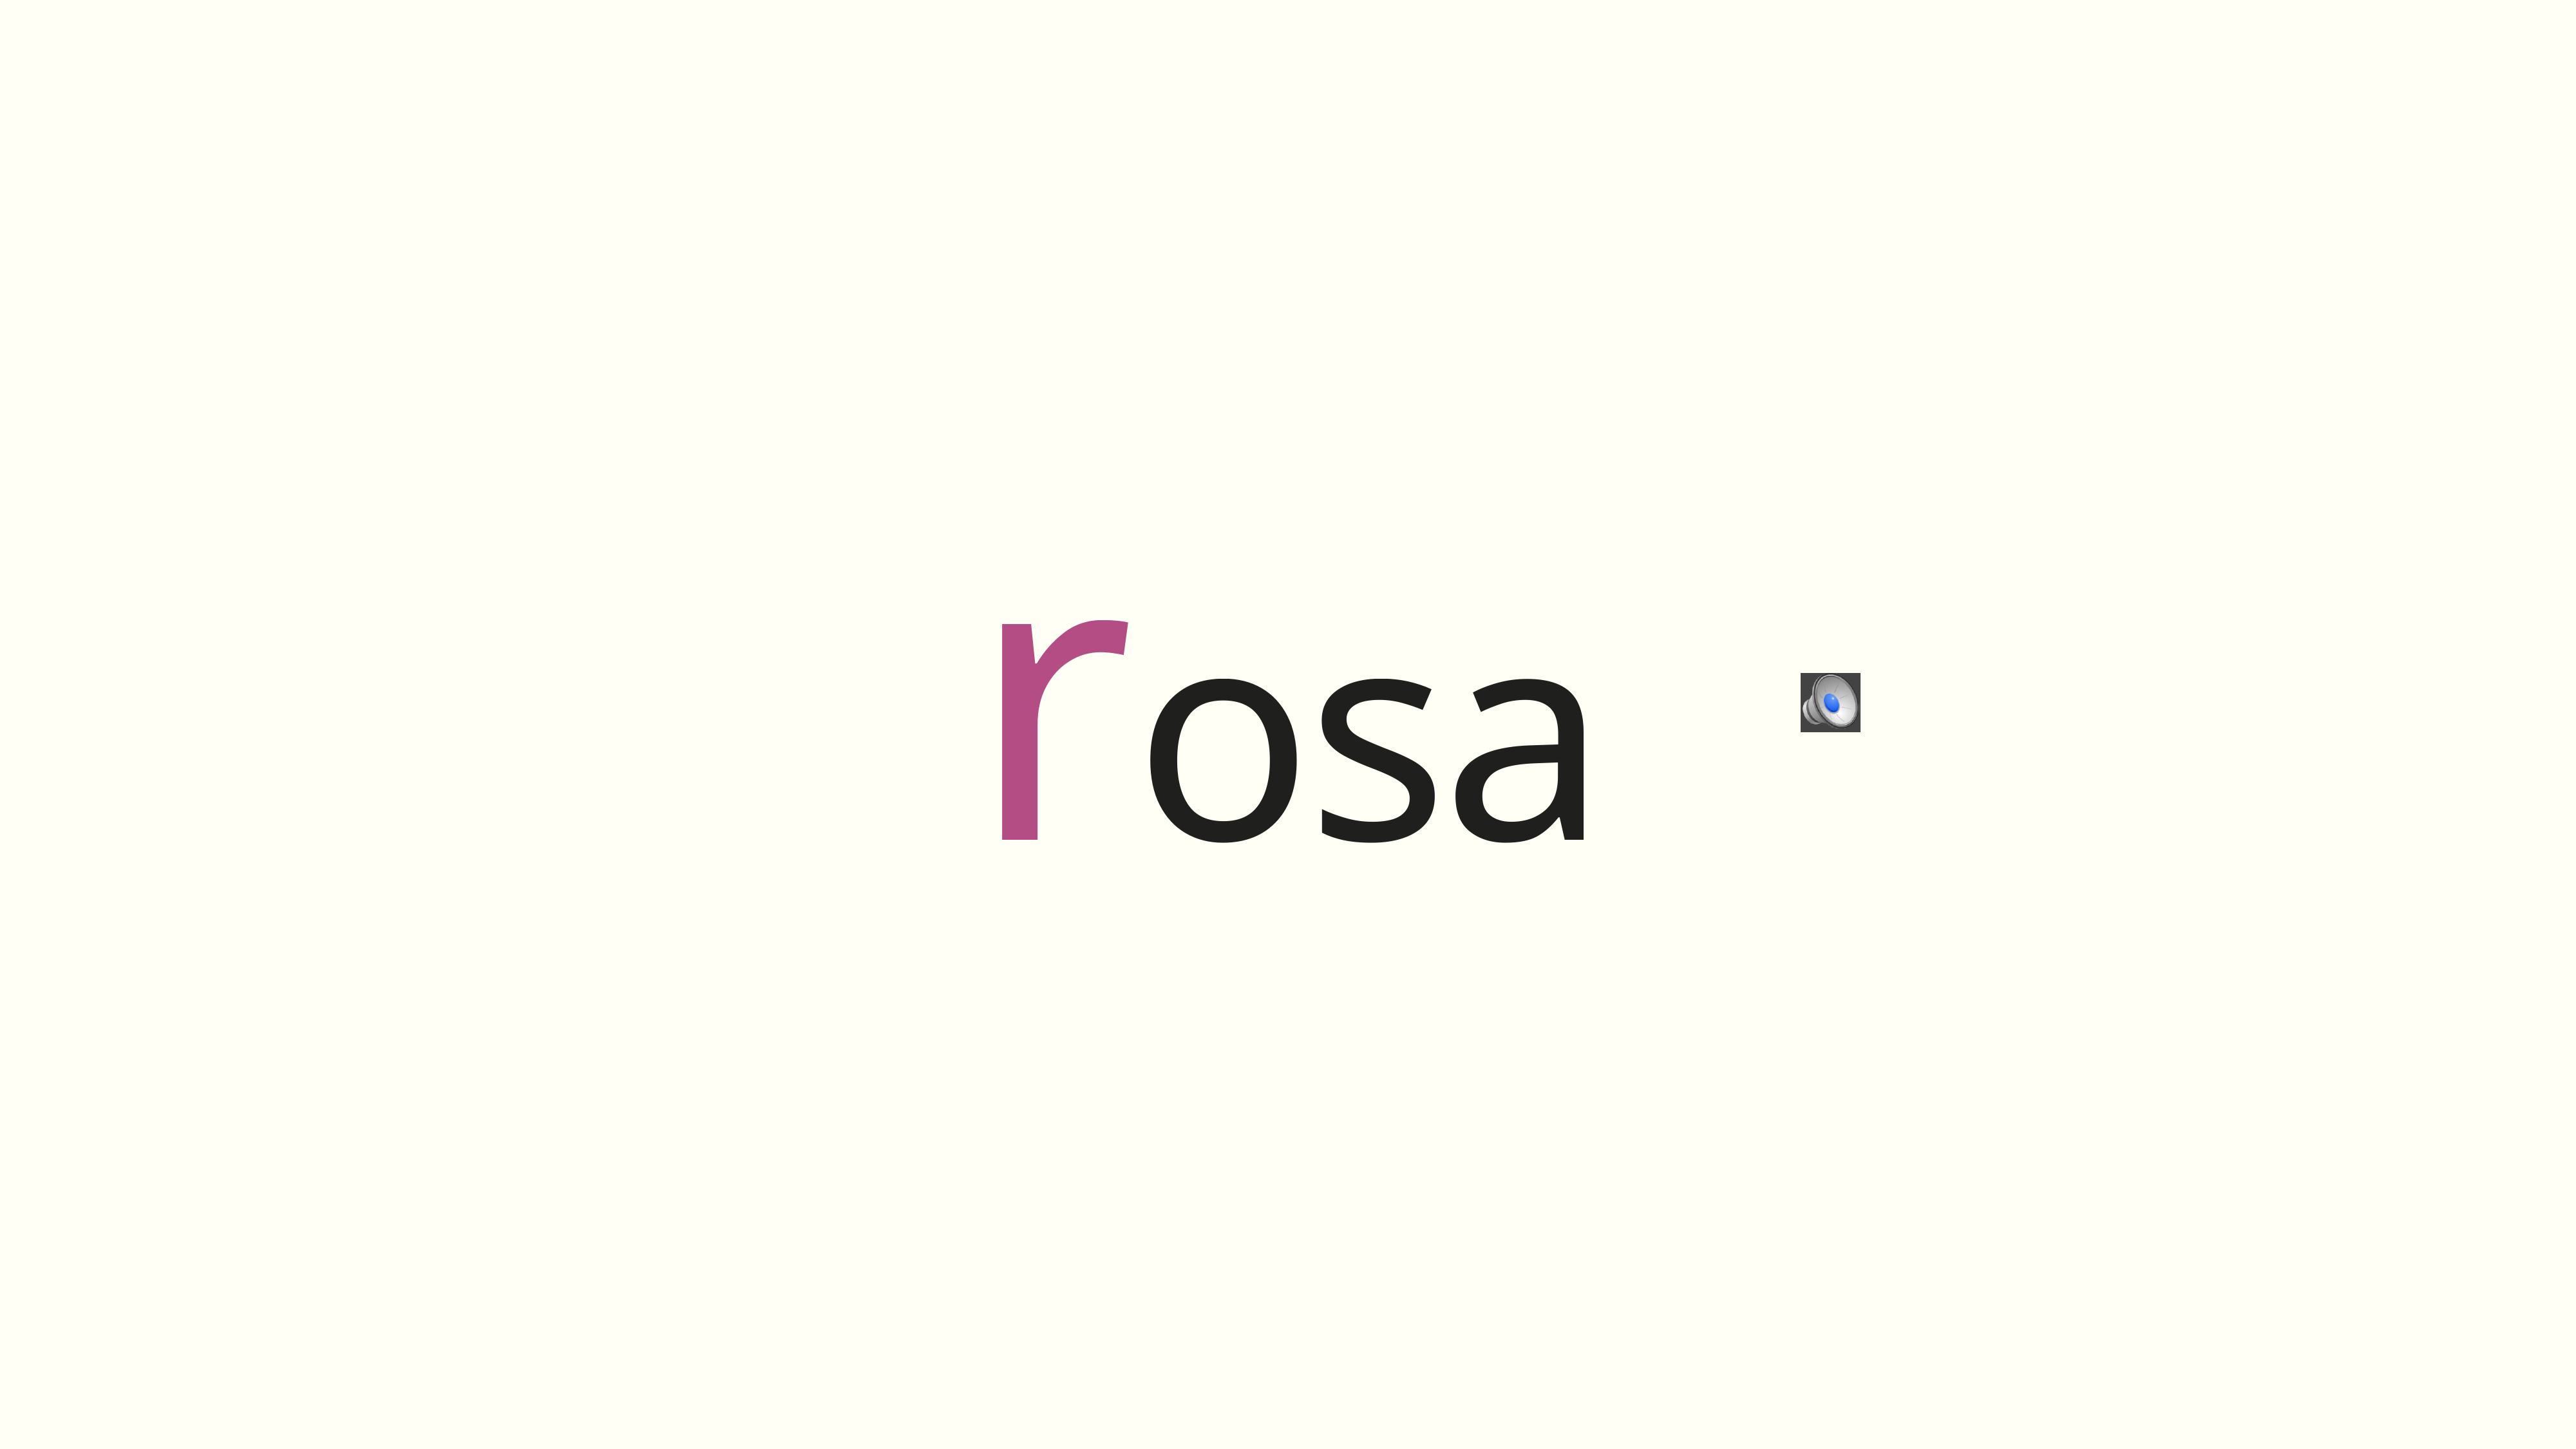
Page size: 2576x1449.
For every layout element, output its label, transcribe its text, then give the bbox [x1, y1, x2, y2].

picture [1800, 672, 1861, 733]
list rosa [127, 519, 2449, 930]
